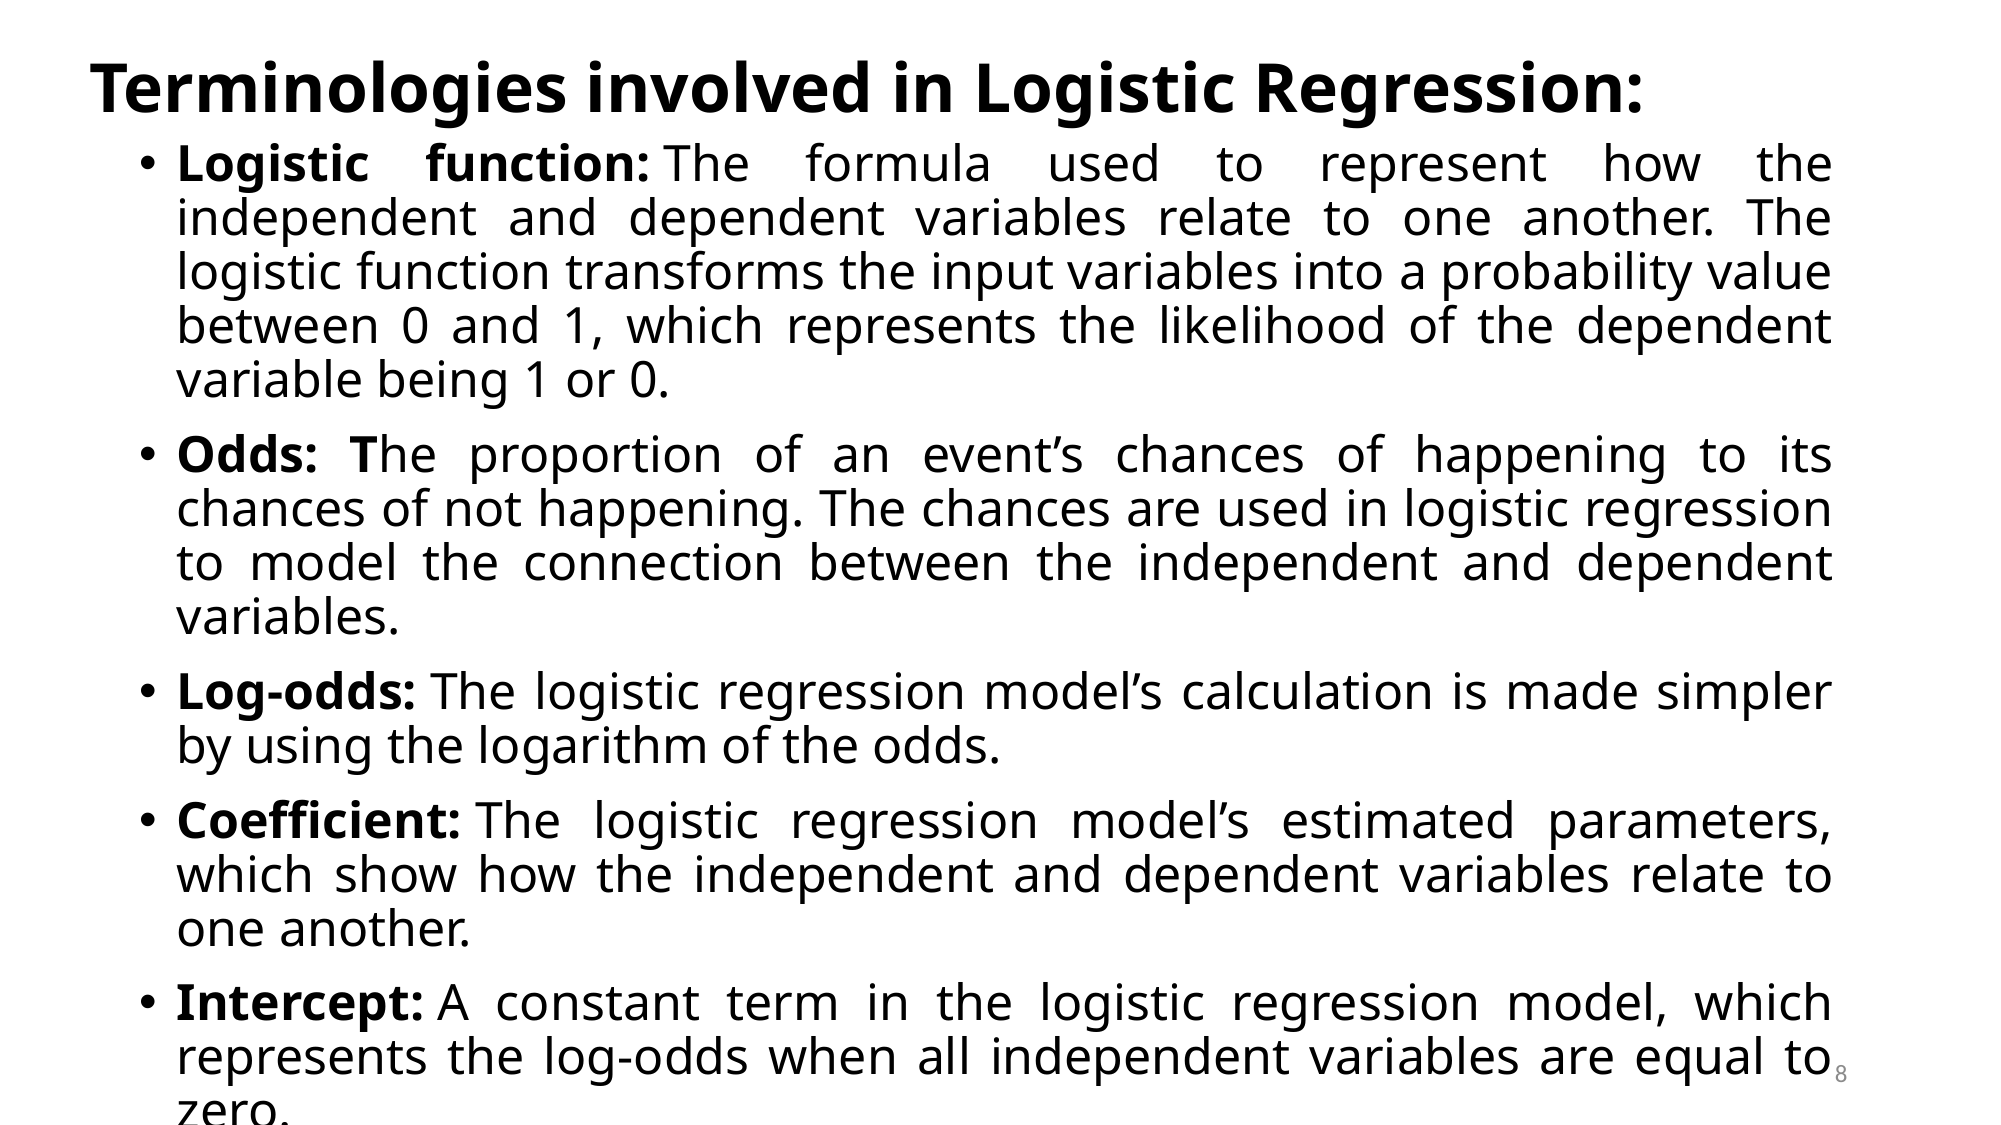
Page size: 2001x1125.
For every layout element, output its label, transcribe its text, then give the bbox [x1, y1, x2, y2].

slide_number 8 [1412, 1042, 1863, 1103]
list Logistic function: The formula used to represent how the independent and dependent variables relate to one another. The logistic function transforms the input variables into a probability value between 0 and 1, which represents the likelihood of the dependent variable being 1 or 0. Odds: The proportion of an event’s chances of happening to its chances of not happening. The chances are used in logistic regression to model the connection between the independent and dependent variables. Log-odds: The logistic regression model’s calculation is made simpler by using the logarithm of the odds. Coefficient: The logistic regression model’s estimated parameters, which show how the independent and dependent variables relate to one another. Intercept: A constant term in the logistic regression model, which represents the log-odds when all independent variables are equal to zero. Maximum likelihood estimation: The method used to estimate the coefficients of the logistic regression model, which maximizes the likelihood of observing the data given the model. [124, 131, 1850, 845]
title Terminologies involved in Logistic Regression: [74, 22, 1800, 240]
